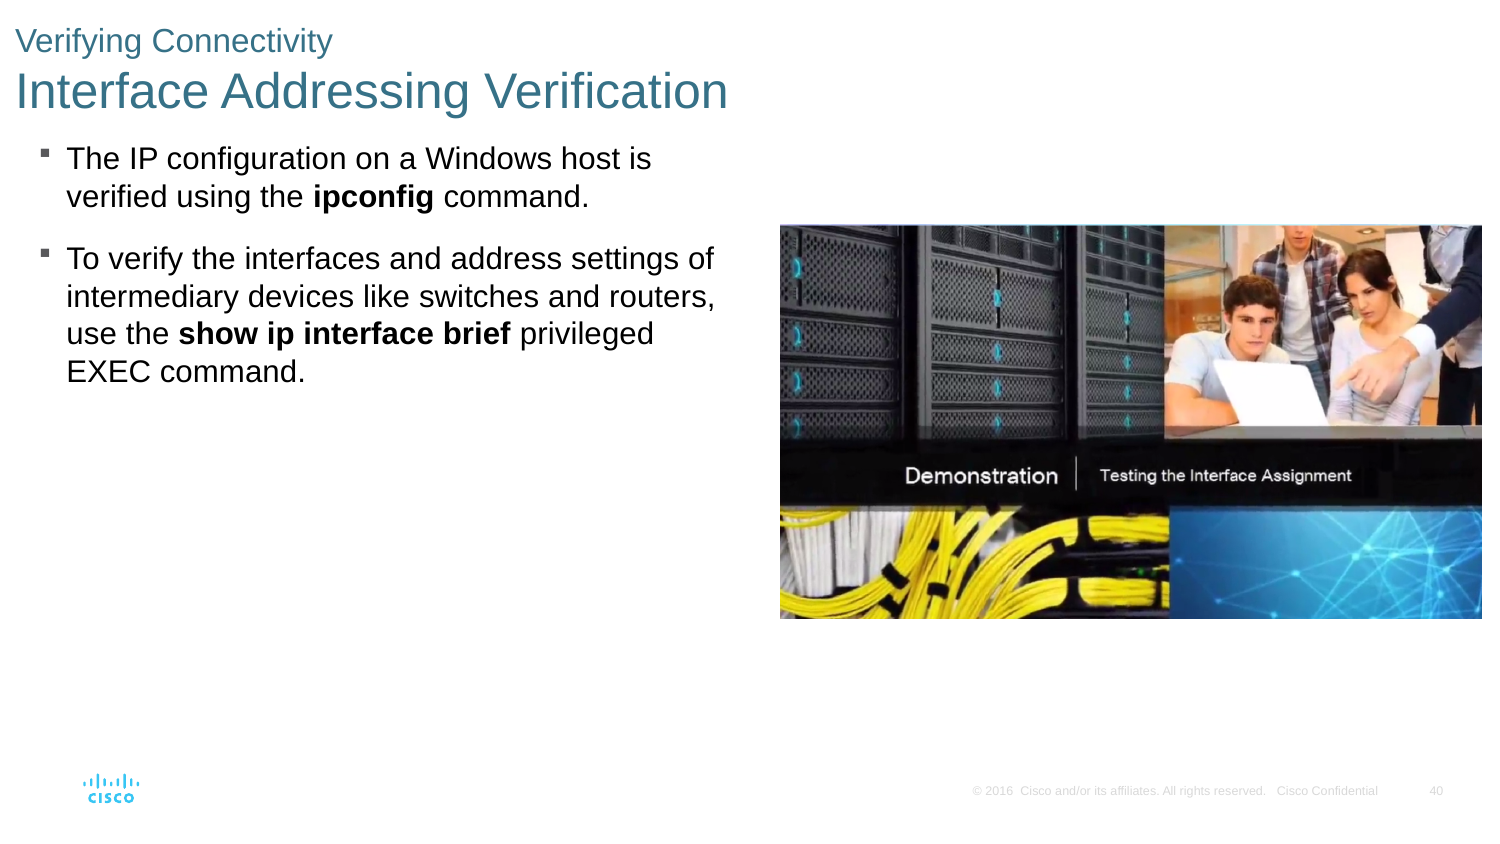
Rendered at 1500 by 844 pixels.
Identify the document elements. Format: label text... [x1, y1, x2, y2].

title Verifying Connectivity Interface Addressing Verification [0, 6, 1500, 131]
picture [779, 224, 1482, 619]
list The IP configuration on a Windows host is verified using the ipconfig command. To verify the interfaces and address settings of intermediary devices like switches and routers, use the show ip interface brief privileged EXEC command. [23, 131, 770, 813]
